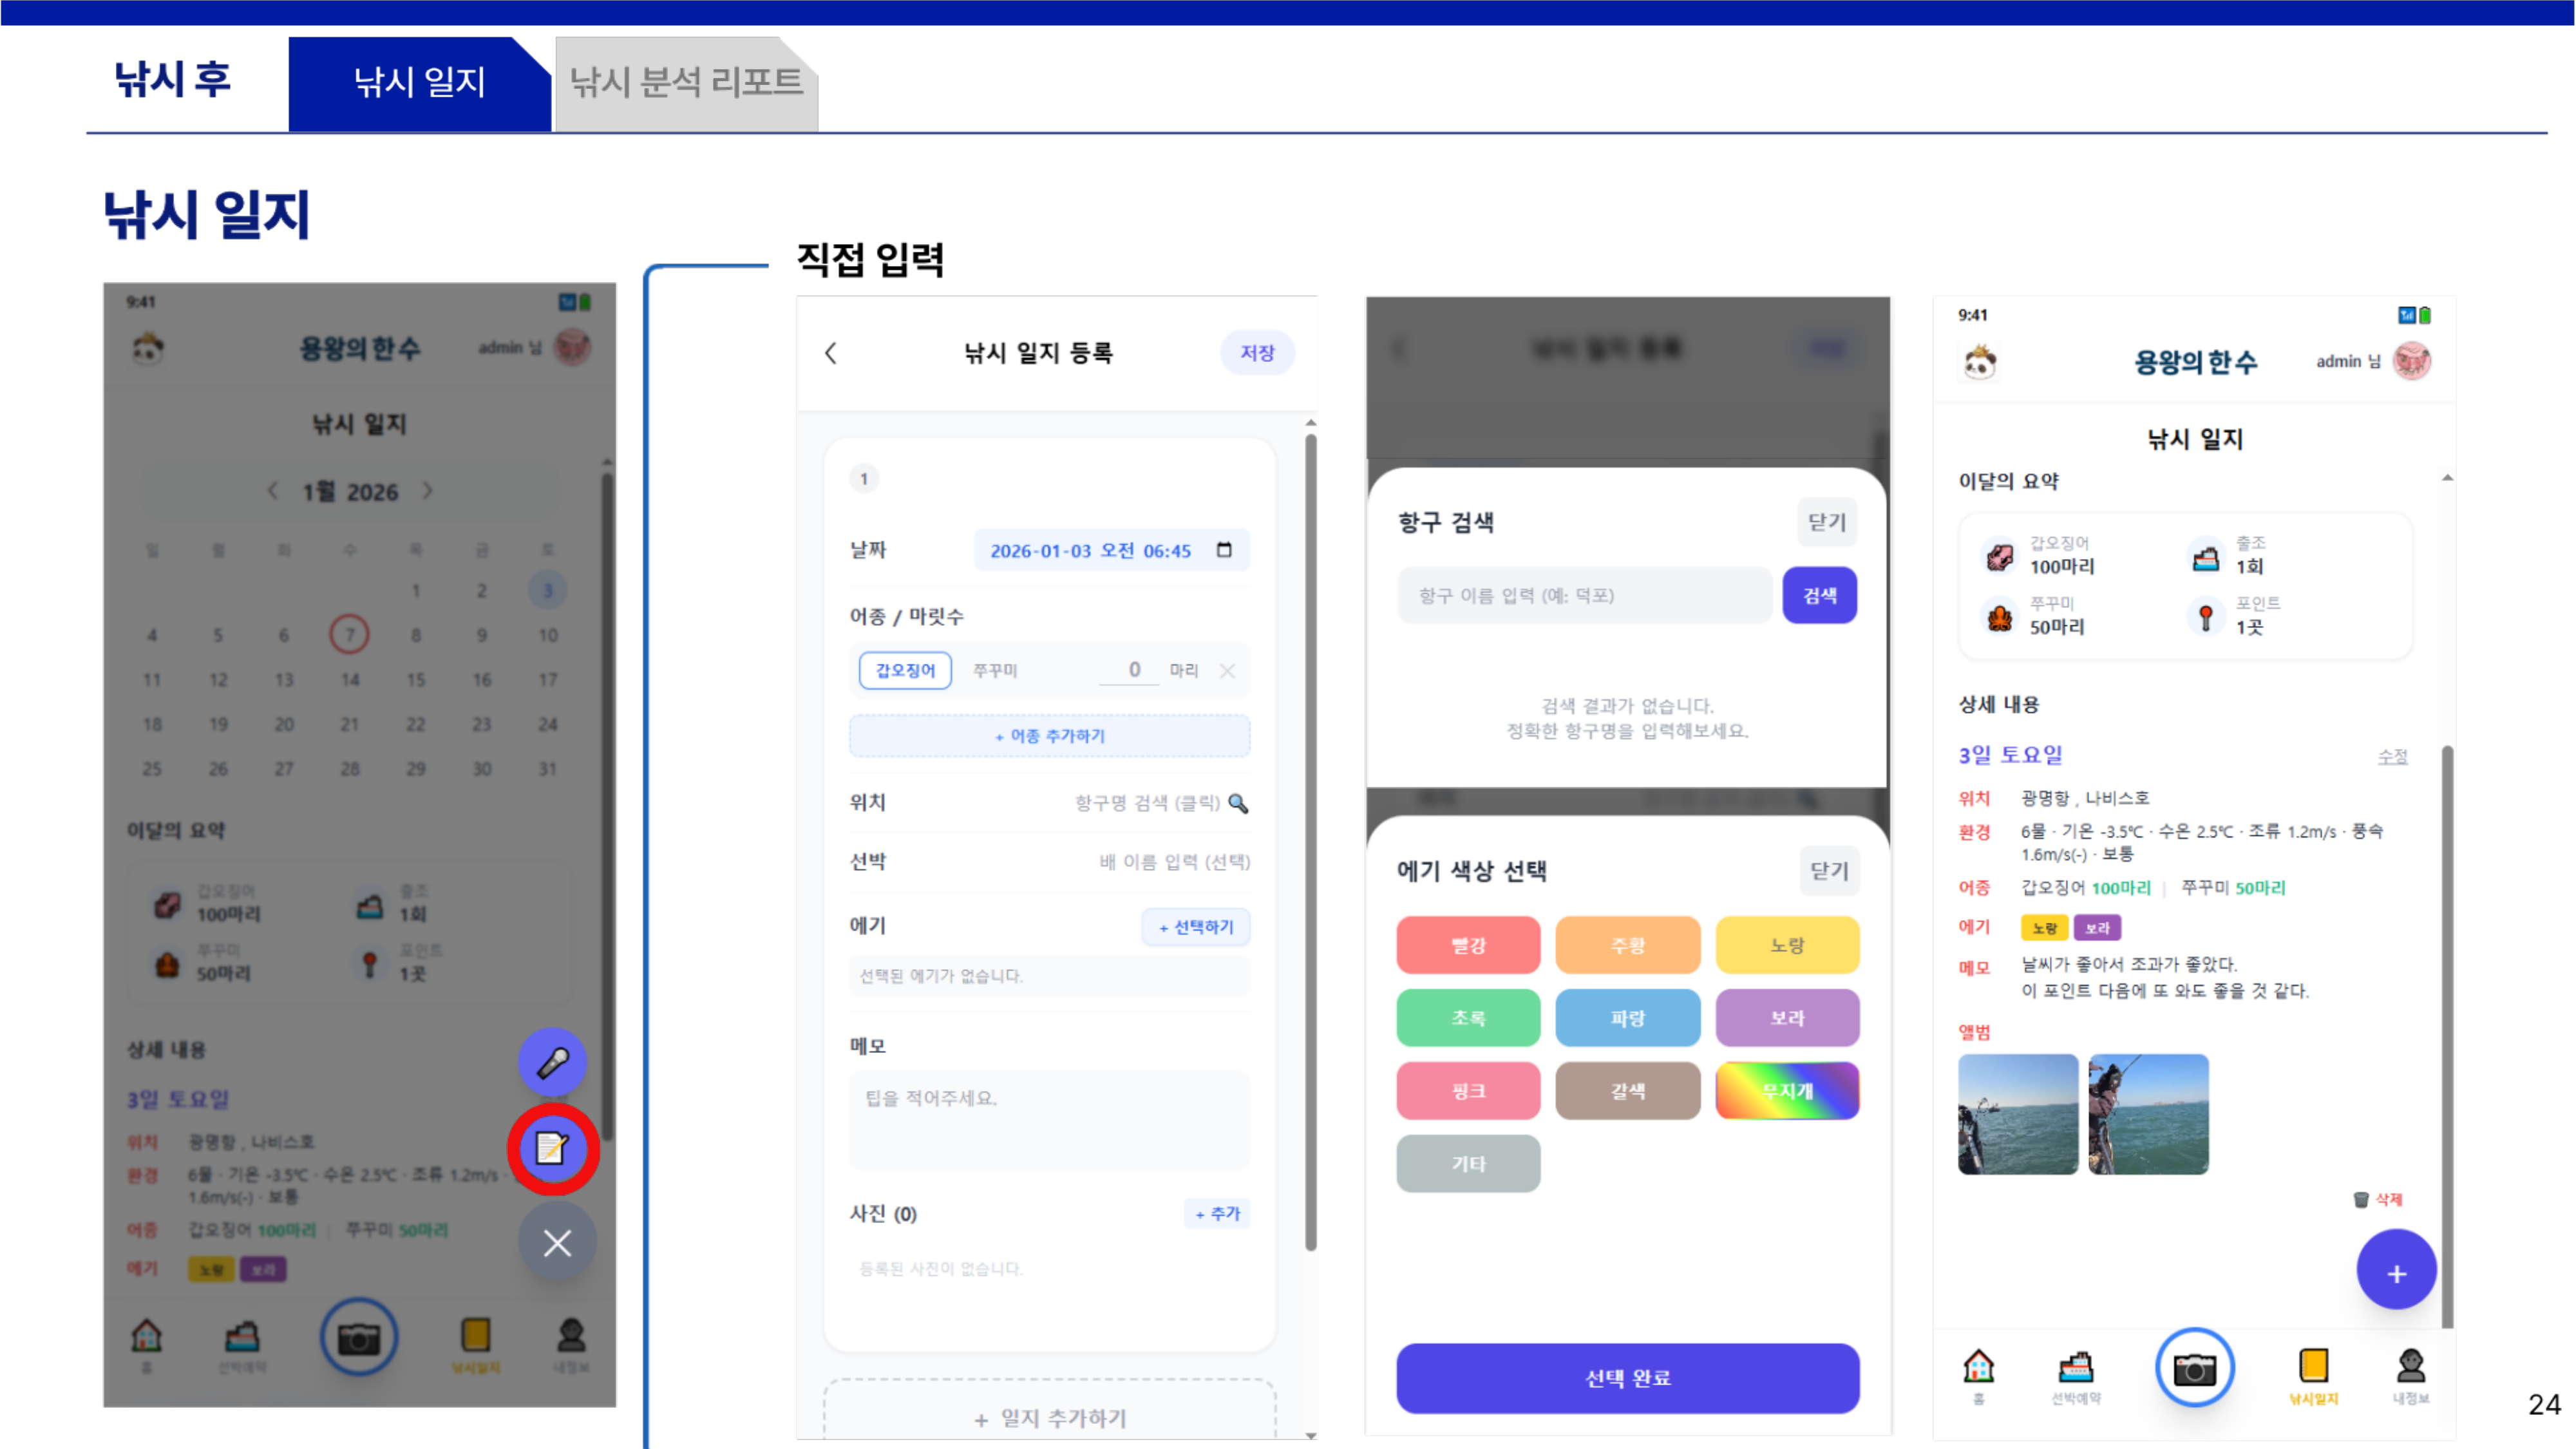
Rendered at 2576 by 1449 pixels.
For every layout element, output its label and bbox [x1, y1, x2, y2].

picture [1931, 295, 2458, 1443]
picture [102, 176, 1014, 290]
picture [0, 0, 2576, 27]
picture [102, 262, 1321, 1449]
picture [24, 35, 2551, 138]
picture [1364, 295, 1896, 1437]
picture [2527, 1384, 2564, 1426]
